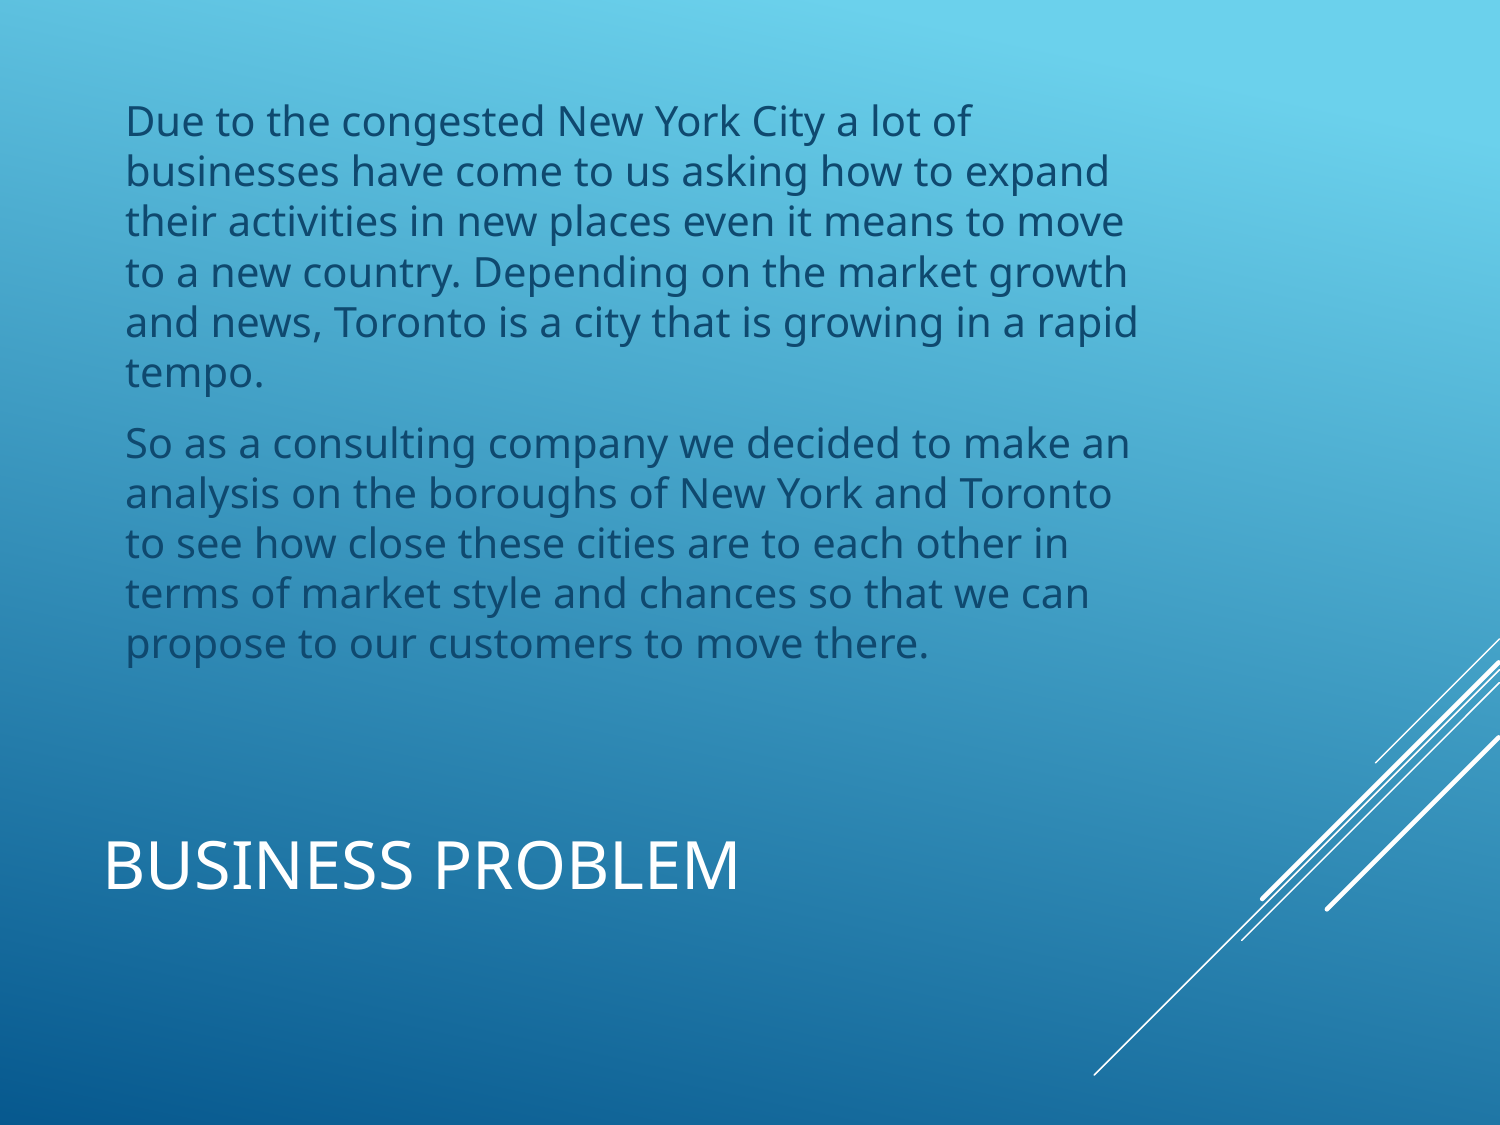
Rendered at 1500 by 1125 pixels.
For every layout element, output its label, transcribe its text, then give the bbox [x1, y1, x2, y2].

list Due to the congested New York City a lot of businesses have come to us asking how to expand their activities in new places even it means to move to a new country. Depending on the market growth and news, Toronto is a city that is growing in a rapid tempo. So as a consulting company we decided to make an analysis on the boroughs of New York and Toronto to see how close these cities are to each other in terms of market style and chances so that we can propose to our customers to move there. [87, 87, 1163, 706]
title Business Problem [87, 737, 1163, 988]
